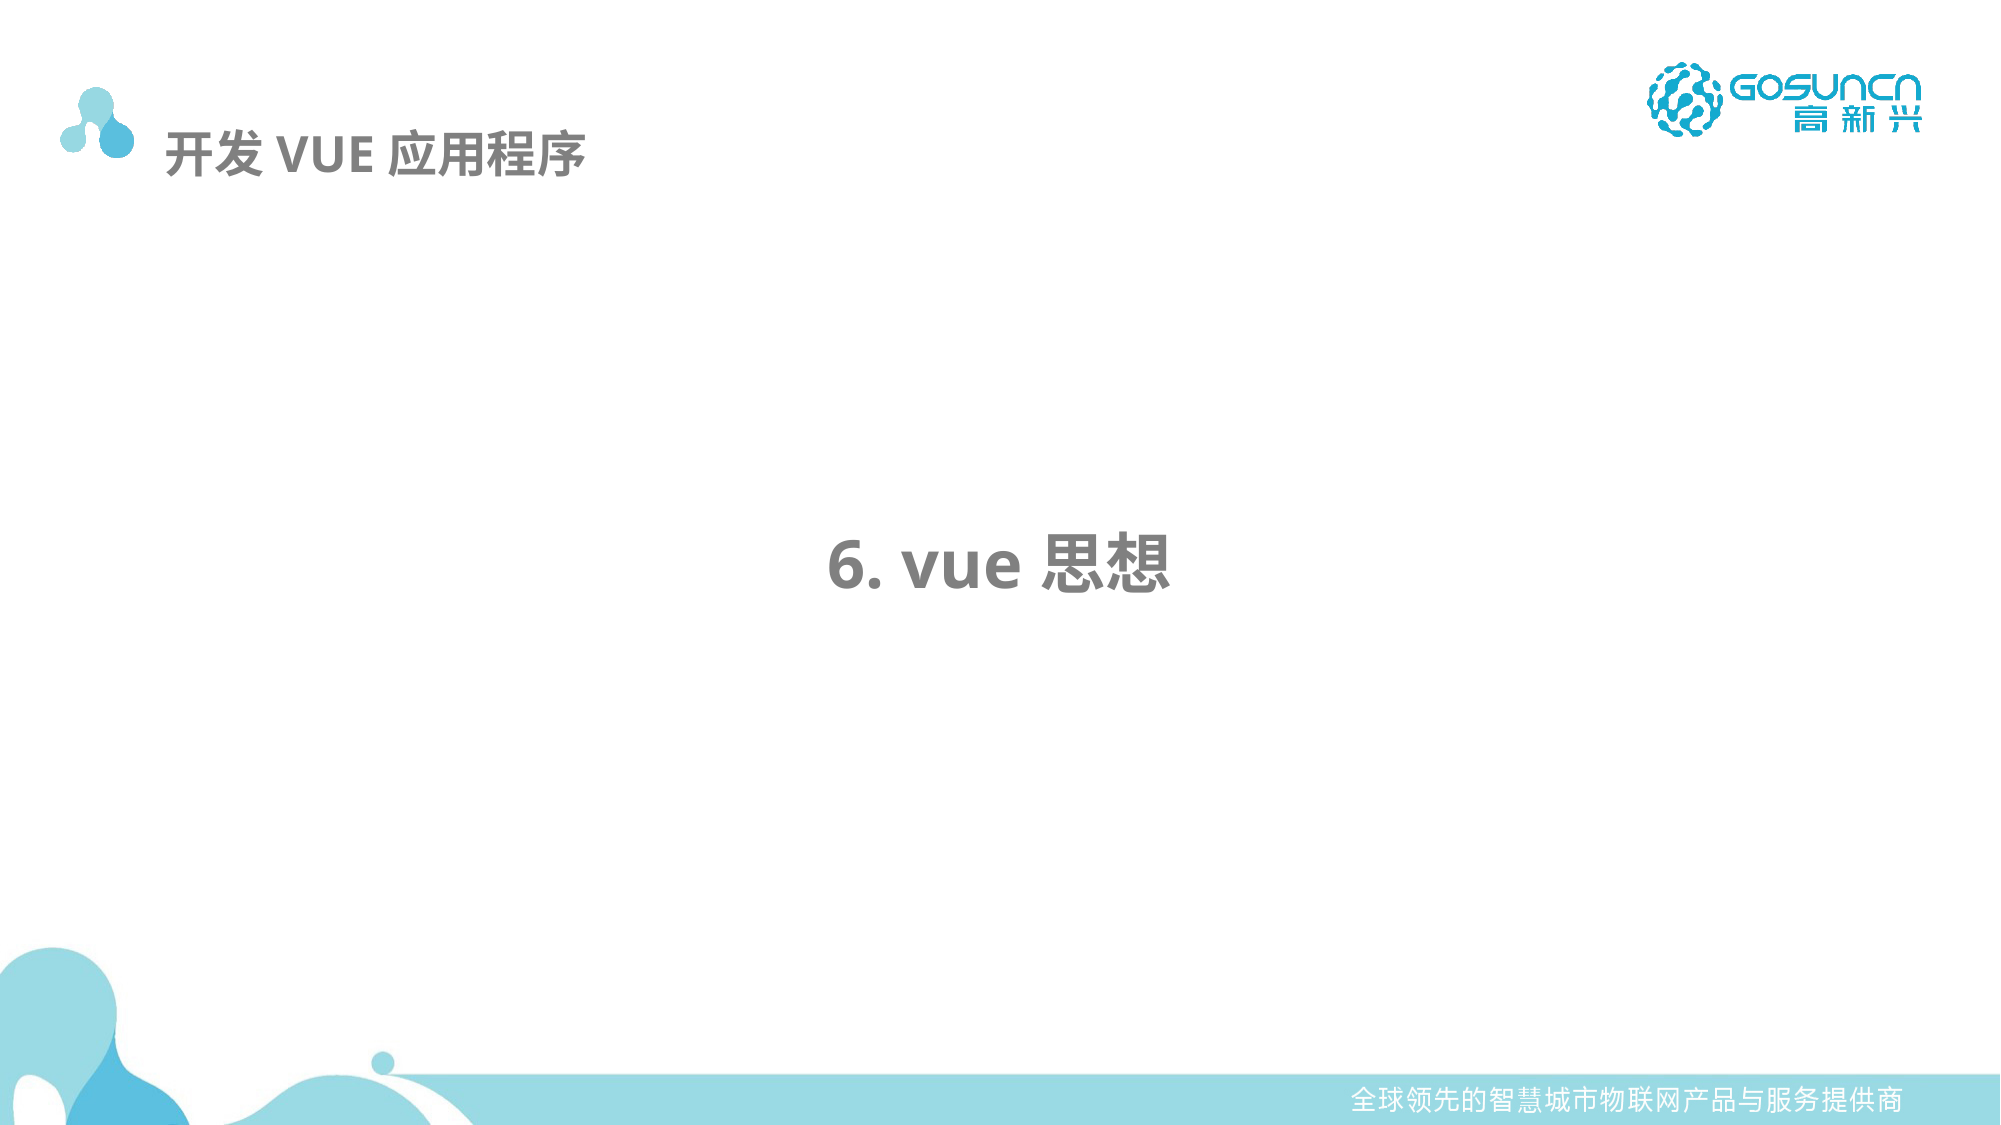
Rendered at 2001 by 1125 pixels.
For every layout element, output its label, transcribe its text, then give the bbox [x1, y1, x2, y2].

text_box 6. vue思想 [404, 514, 1596, 610]
picture [60, 87, 134, 158]
picture [1647, 62, 1922, 137]
text_box 开发VUE应用程序 [157, 55, 1528, 190]
picture [0, 928, 2000, 1125]
